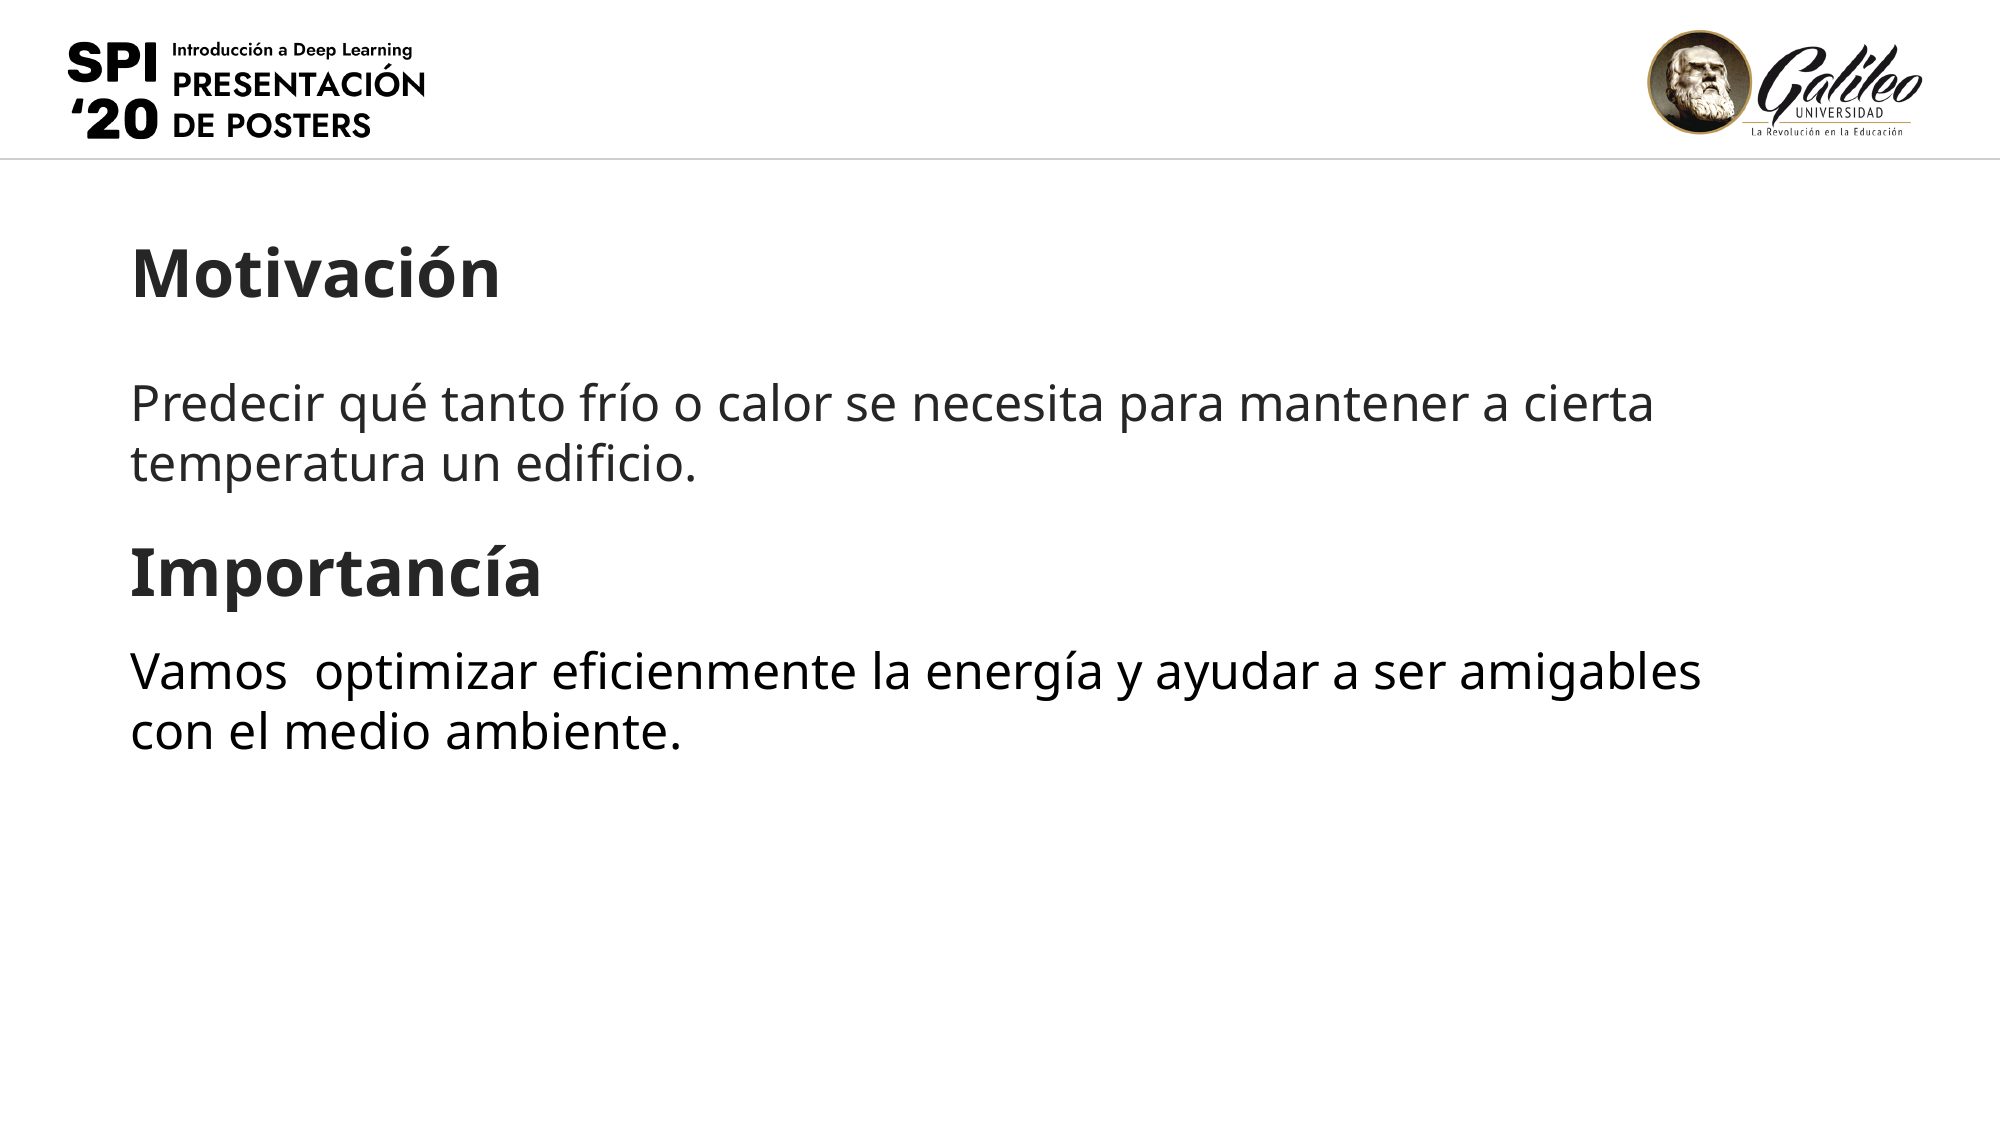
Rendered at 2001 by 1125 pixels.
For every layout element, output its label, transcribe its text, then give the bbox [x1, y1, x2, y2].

text_box Motivación [115, 223, 1732, 319]
text_box Importancía [115, 522, 1732, 618]
picture [57, 39, 436, 140]
text_box Predecir qué tanto frío o calor se necesita para mantener a cierta temperatura un edificio. [115, 364, 1732, 500]
text_box Vamos optimizar eficienmente la energía y ayudar a ser amigables con el medio ambiente. [115, 632, 1732, 768]
picture [1639, 26, 1930, 139]
